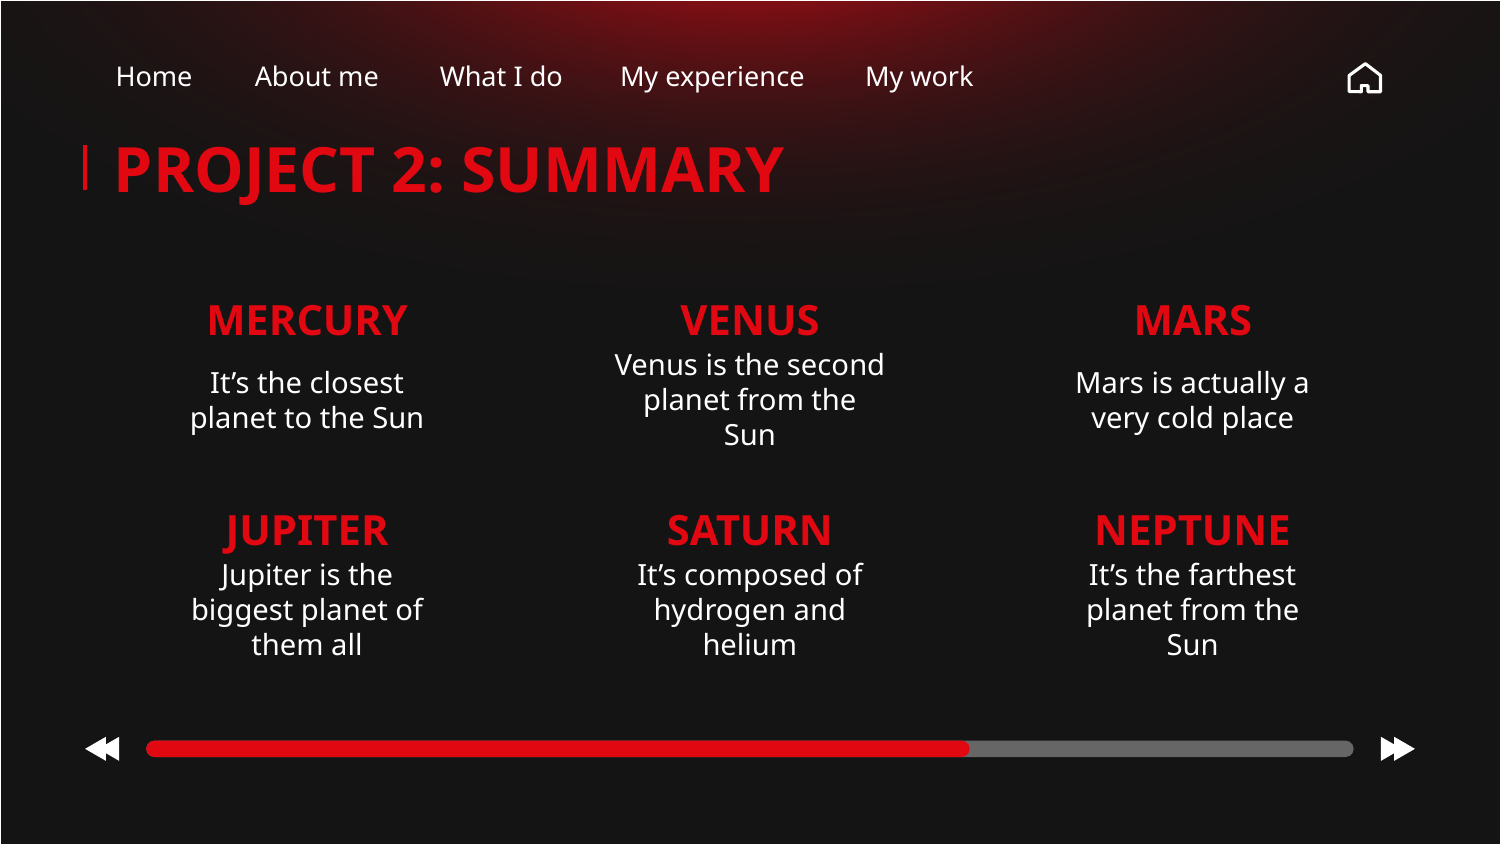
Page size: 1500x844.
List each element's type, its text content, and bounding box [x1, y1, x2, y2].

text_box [145, 740, 1354, 758]
title JUPITER [155, 485, 459, 569]
title MARS [1041, 275, 1345, 359]
subtitle Venus is the second planet from the Sun [598, 359, 902, 439]
subtitle Jupiter is the biggest planet of them all [155, 569, 459, 649]
subtitle It’s the farthest planet from the Sun [1041, 569, 1345, 649]
title SATURN [598, 485, 902, 569]
text_box [85, 736, 106, 761]
title PROJECT 2: SUMMARY [98, 120, 1382, 215]
title MERCURY [155, 275, 459, 359]
text_box [1380, 736, 1394, 761]
title VENUS [598, 275, 902, 359]
picture [2, 2, 1500, 844]
text_box [106, 736, 120, 761]
text_box [1394, 736, 1415, 761]
subtitle It’s composed of hydrogen and helium [598, 569, 902, 649]
text_box [1349, 63, 1381, 92]
subtitle It’s the closest planet to the Sun [155, 359, 459, 439]
title NEPTUNE [1041, 485, 1345, 569]
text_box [100, 51, 1028, 104]
subtitle Mars is actually a very cold place [1041, 359, 1345, 439]
